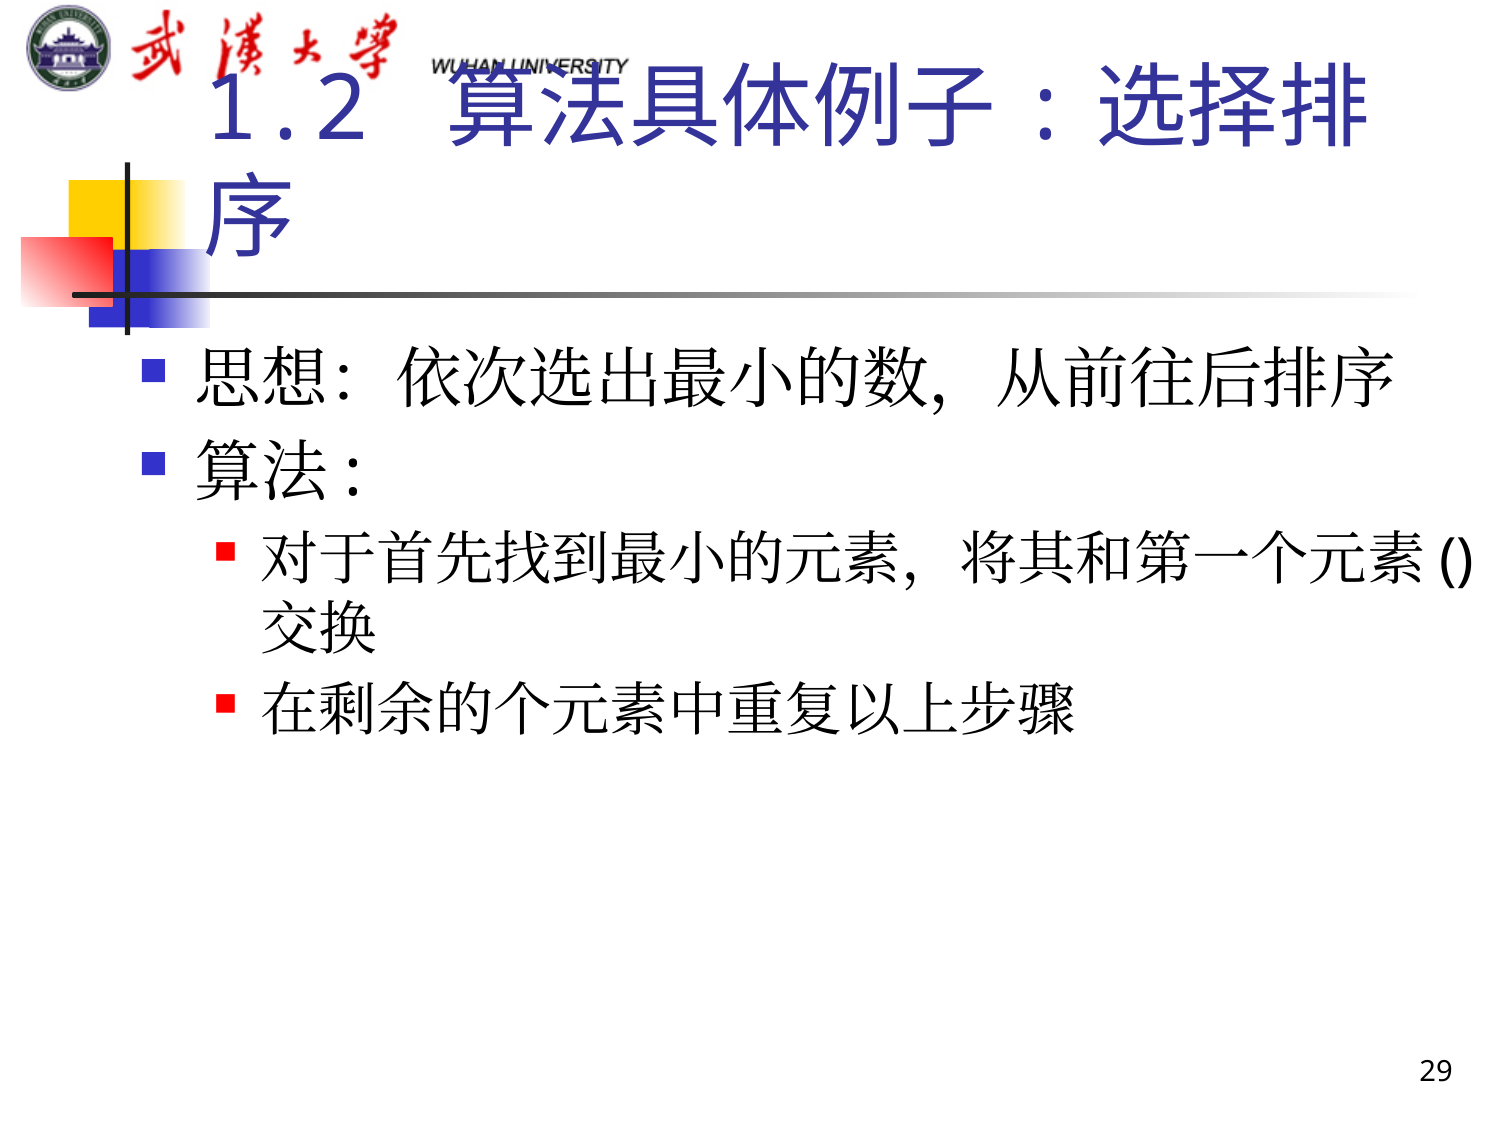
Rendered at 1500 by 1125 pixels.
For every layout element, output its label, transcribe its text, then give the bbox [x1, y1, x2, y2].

slide_number 29 [1155, 1024, 1468, 1100]
text_box 1.2 算法具体例子:选择排序 [188, 35, 1468, 275]
picture [0, 0, 643, 93]
